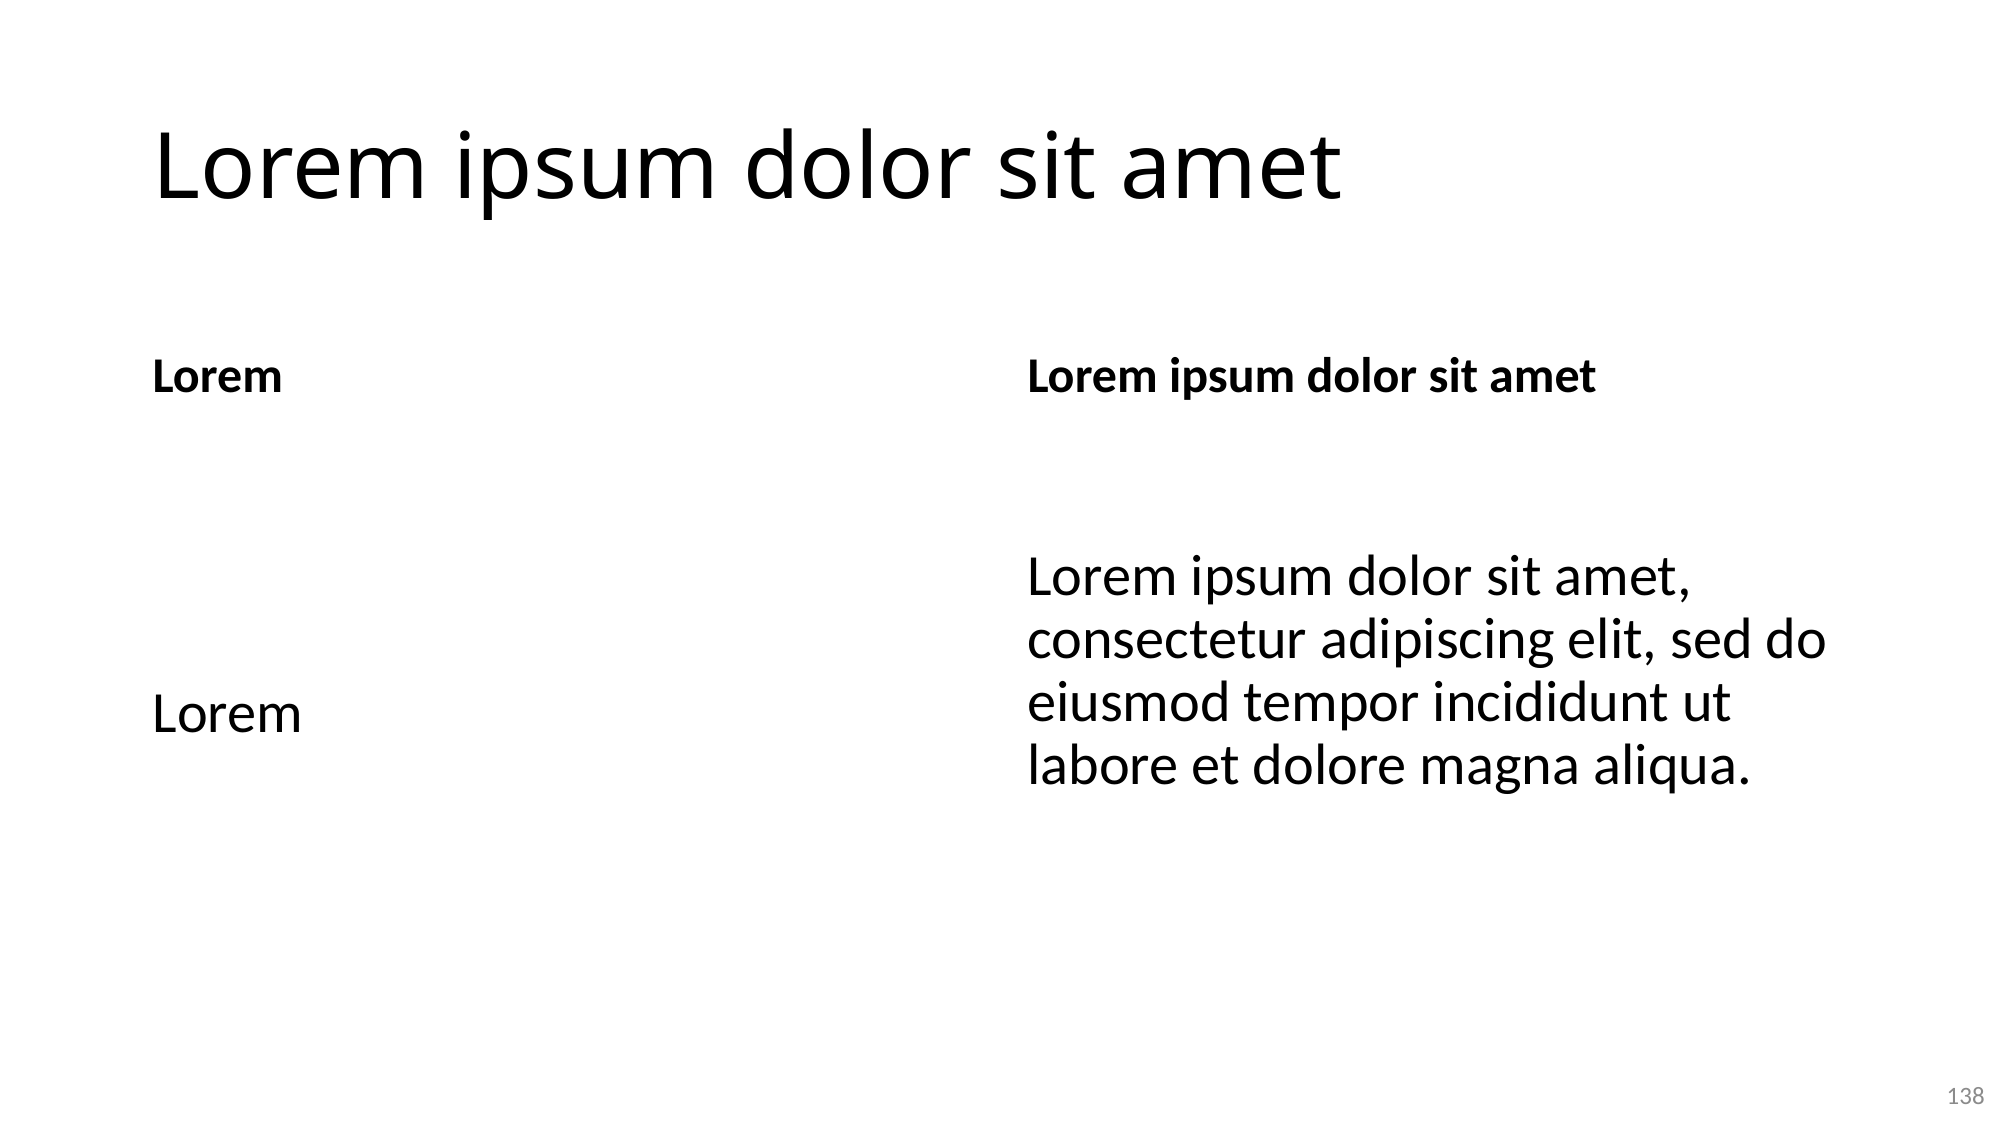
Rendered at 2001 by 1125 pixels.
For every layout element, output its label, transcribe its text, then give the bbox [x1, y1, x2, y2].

list Lorem [137, 410, 984, 1016]
title Lorem ipsum dolor sit amet [137, 59, 1863, 278]
slide_number 138 [1902, 1065, 2000, 1125]
list Lorem ipsum dolor sit amet, consectetur adipiscing elit, sed do eiusmod tempor incididunt ut labore et dolore magna aliqua. [1012, 410, 1863, 1016]
list Lorem [137, 275, 984, 410]
list Lorem ipsum dolor sit amet [1012, 275, 1863, 410]
